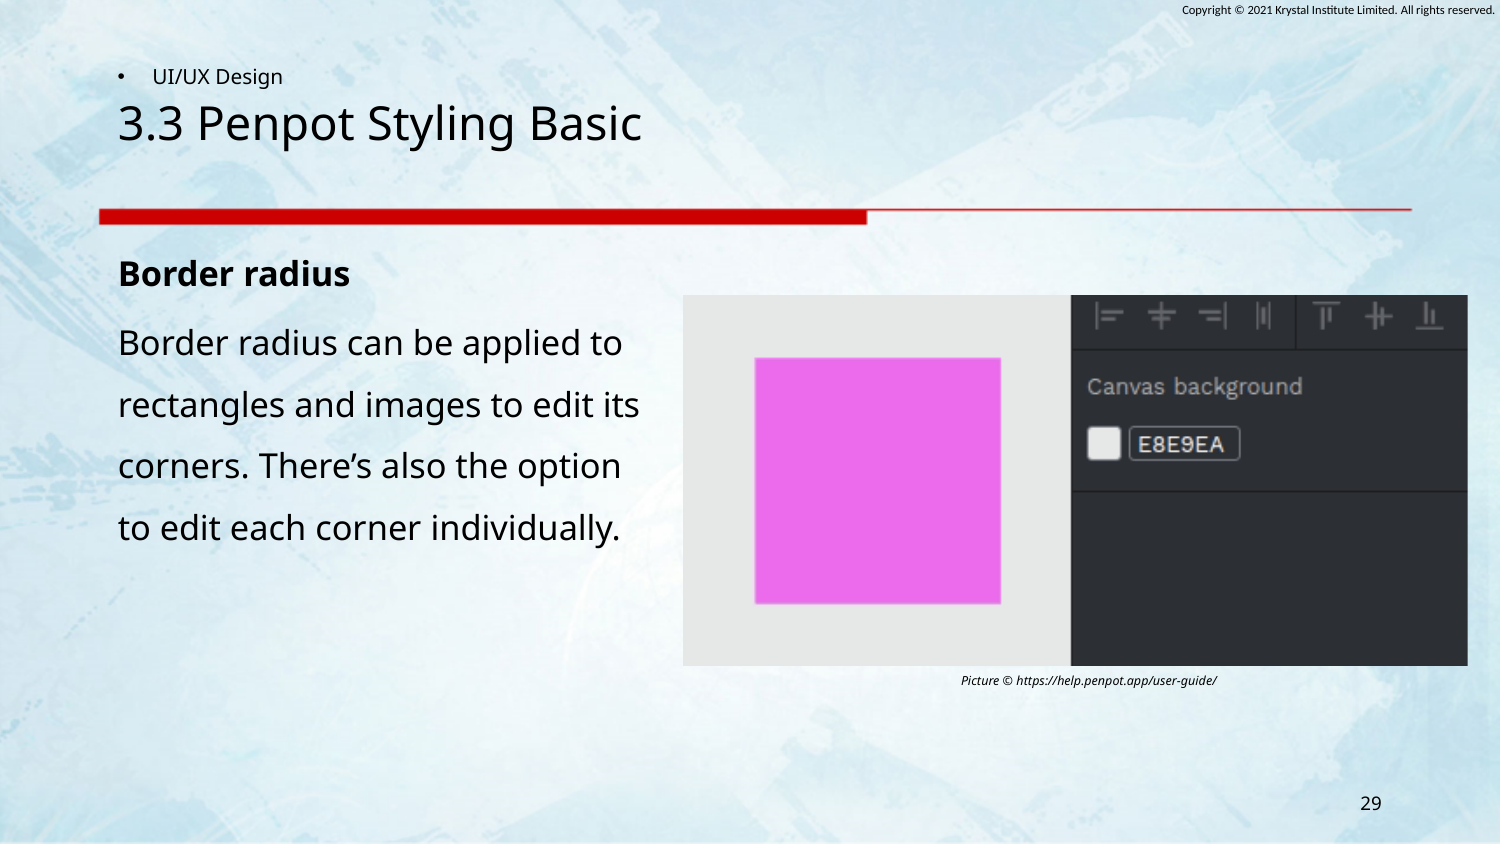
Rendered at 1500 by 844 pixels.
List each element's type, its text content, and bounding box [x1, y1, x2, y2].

picture [0, 0, 1500, 844]
list Border radius Border radius can be applied to rectangles and images to edit its corners. There’s also the option to edit each corner individually. [102, 223, 659, 724]
slide_number 29 [1059, 782, 1397, 827]
title 3.3 Penpot Styling Basic [102, 94, 1397, 157]
text_box Picture © https://help.penpot.app/user-guide/ [710, 666, 1468, 696]
